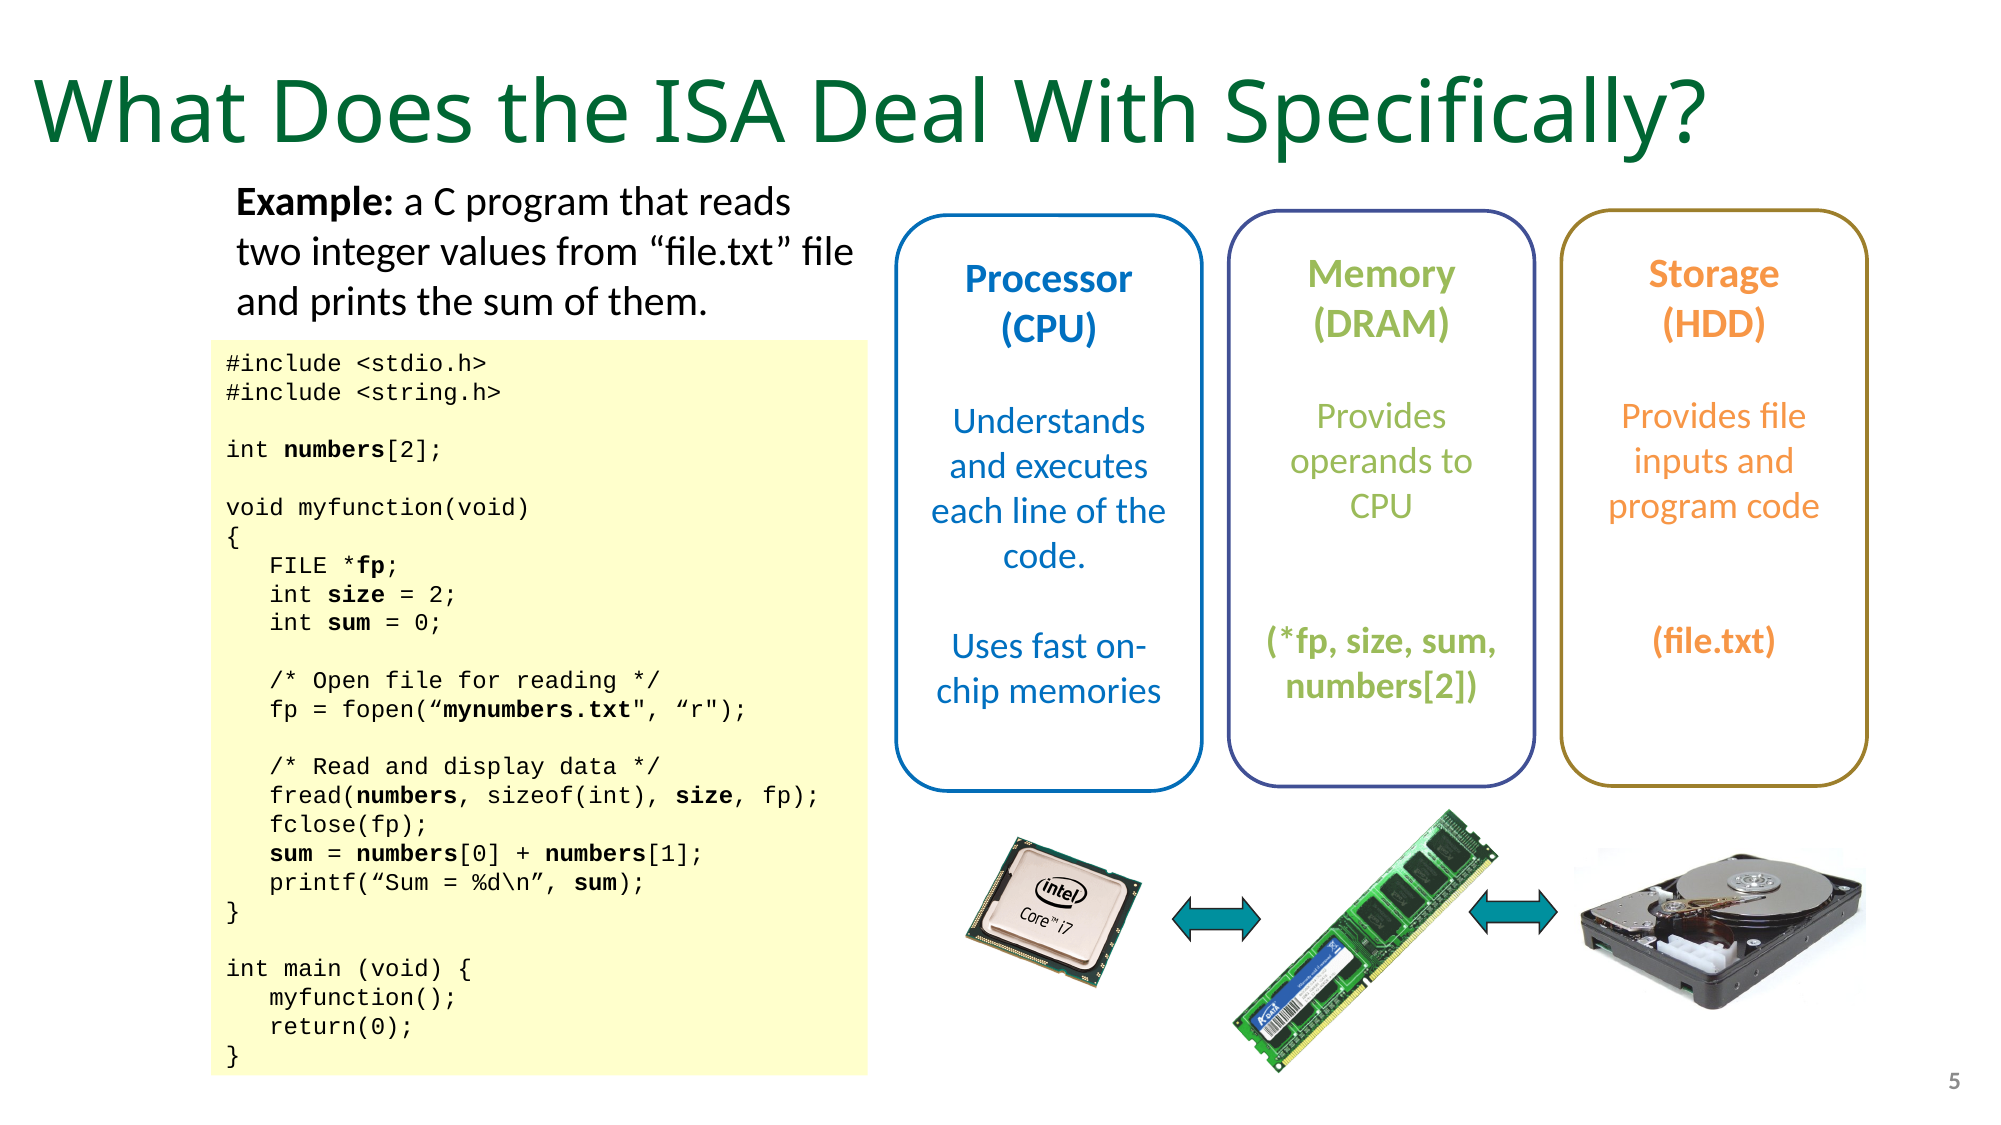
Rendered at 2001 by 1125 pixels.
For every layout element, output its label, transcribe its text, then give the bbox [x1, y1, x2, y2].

text_box Processor (CPU) Understands and executes each line of the code. Uses fast on-chip memories [895, 214, 1203, 792]
text_box [1172, 898, 1212, 941]
text_box [1477, 890, 1557, 934]
text_box #include <stdio.h> #include <string.h> int numbers[2]; void myfunction(void) { FILE *fp; int size = 2; int sum = 0; /* Open file for reading */ fp = fopen(“mynumbers.txt", “r"); /* Read and display data */ fread(numbers, sizeof(int), size, fp); fclose(fp); sum = numbers[0] + numbers[1]; printf(“Sum = %d\n”, sum); } int main (void) { myfunction(); return(0); } [211, 340, 868, 1076]
picture [1212, 807, 1523, 1082]
text_box Example: a C program that reads two integer values from “file.txt” file and prints the sum of them. [221, 166, 870, 332]
title What Does the ISA Deal With Specifically? [18, 25, 1977, 169]
picture [947, 832, 1161, 992]
text_box Memory (DRAM) Provides operands to CPU (*fp, size, sum, numbers[2]) [1228, 210, 1535, 788]
slide_number 5 [1526, 1050, 1977, 1110]
picture [1574, 848, 1866, 1013]
text_box Storage (HDD) Provides file inputs and program code (file.txt) [1560, 209, 1868, 787]
